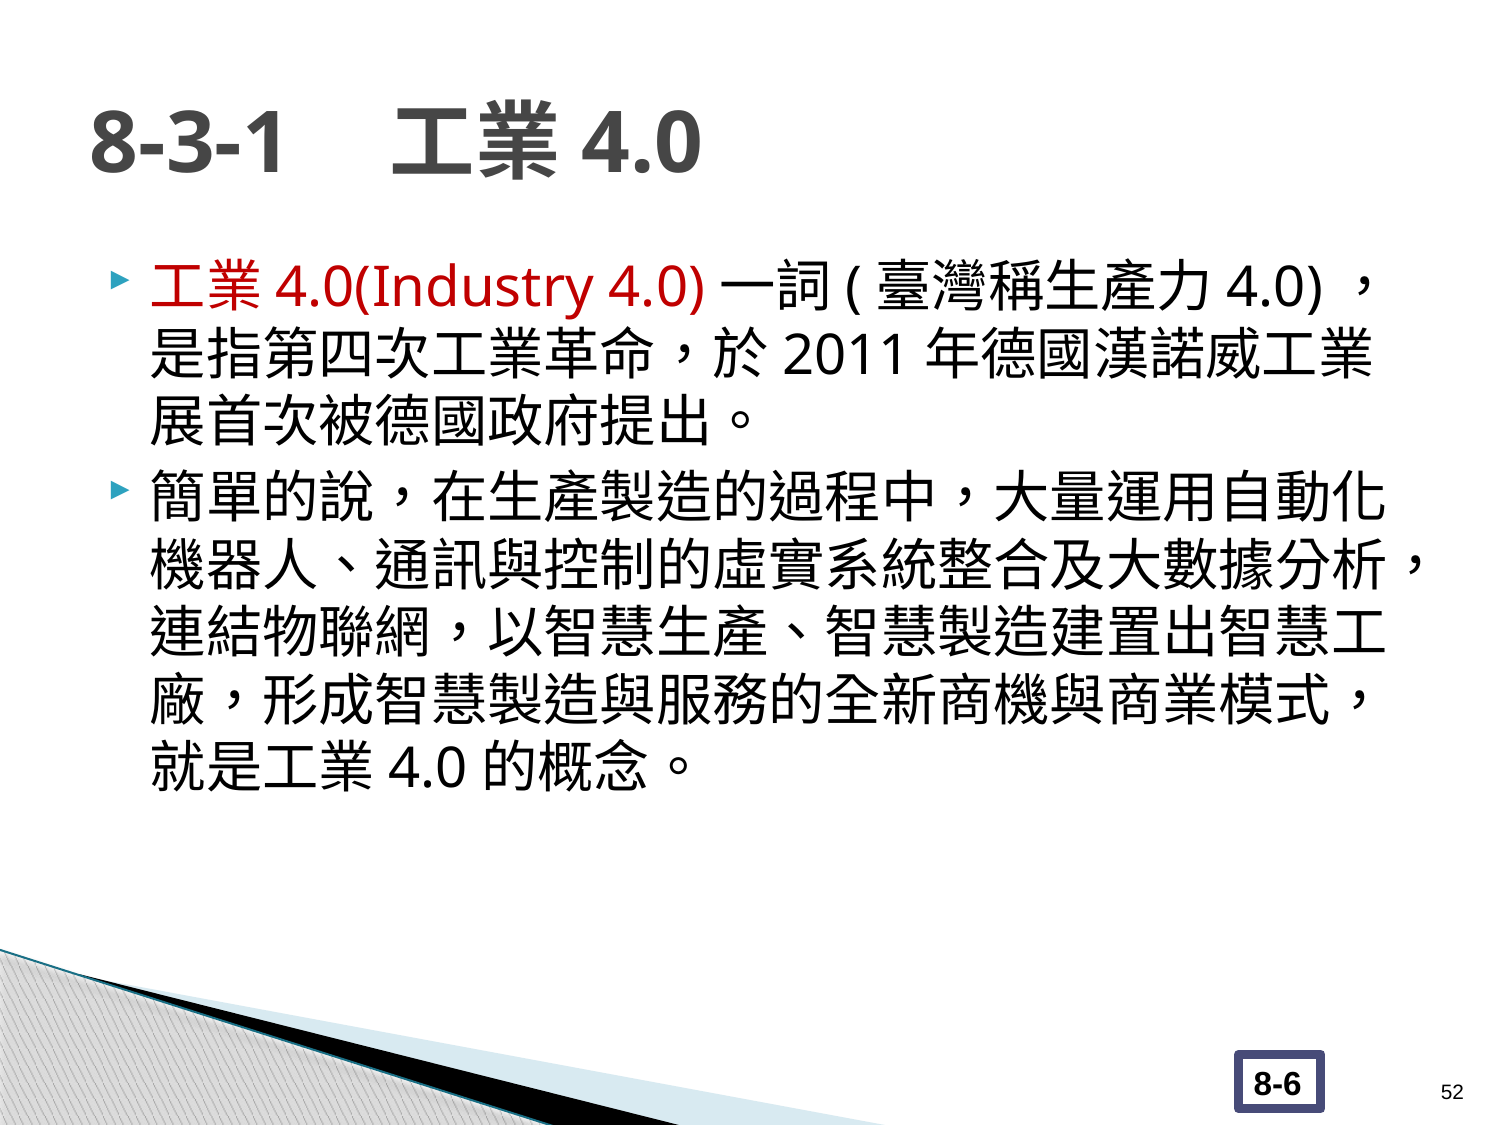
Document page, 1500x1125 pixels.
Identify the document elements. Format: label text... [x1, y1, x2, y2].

title 8-3-1 工業4.0 [75, 45, 1425, 233]
list 工業4.0(Industry 4.0)一詞(臺灣稱生產力4.0)，是指第四次工業革命，於2011年德國漢諾威工業展首次被德國政府提出。 簡單的說，在生產製造的過程中，大量運用自動化機器人、通訊與控制的虛實系統整合及大數據分析，連結物聯網，以智慧生產、智慧製造建置出智慧工廠，形成智慧製造與服務的全新商機與商業模式，就是工業4.0的概念。 [75, 243, 1425, 986]
slide_number 52 [1418, 1051, 1479, 1112]
